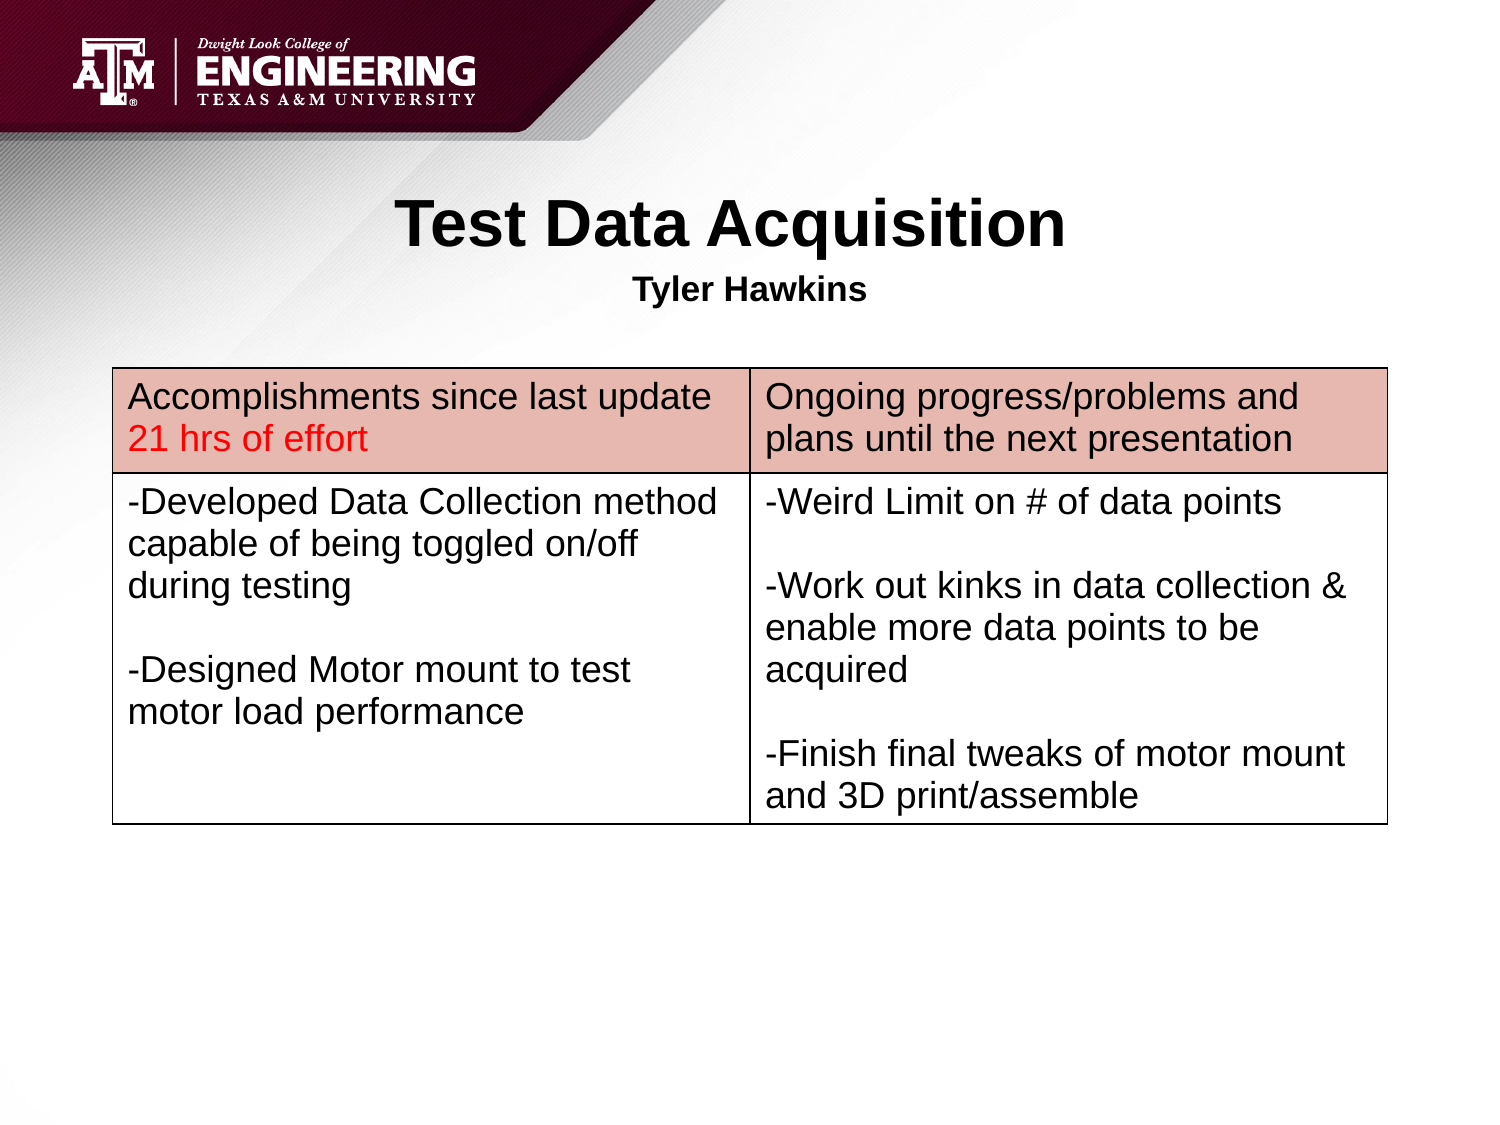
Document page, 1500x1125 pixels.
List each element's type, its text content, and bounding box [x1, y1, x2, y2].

picture [0, 0, 1500, 1125]
table_header Ongoing progress/problems and plans until the next presentation [751, 369, 1387, 472]
table_cell -Weird Limit on # of data points -Work out kinks in data collection & enable more data points to be acquired -Finish final tweaks of motor mount and 3D print/assemble [751, 474, 1387, 823]
title Test Data Acquisition Tyler Hawkins [75, 172, 1425, 304]
table_cell -Developed Data Collection method capable of being toggled on/off during testing -Designed Motor mount to test motor load performance [113, 474, 749, 823]
table_header Accomplishments since last update 21 hrs of effort [113, 369, 749, 472]
